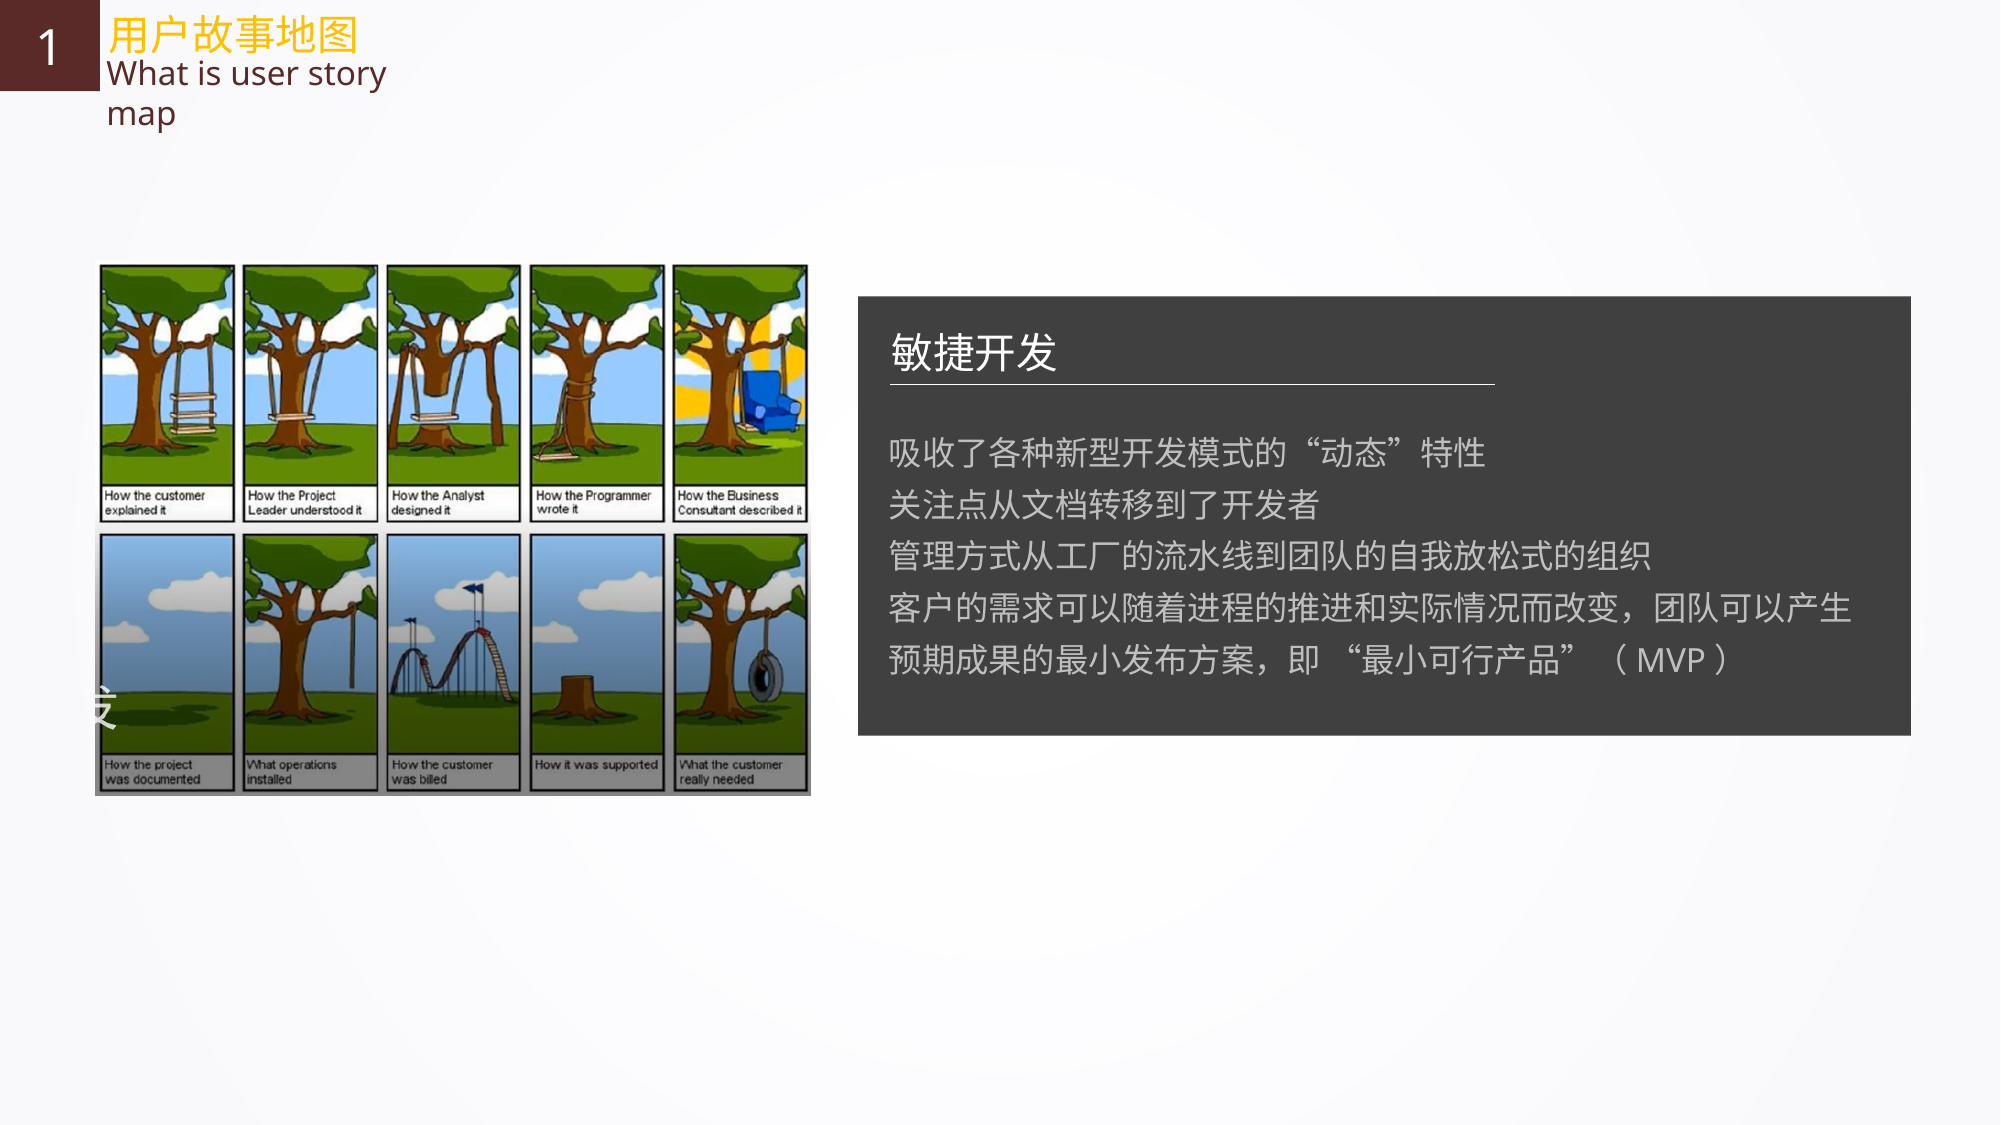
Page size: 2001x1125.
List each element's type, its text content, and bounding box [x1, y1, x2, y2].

text_box [857, 295, 1912, 737]
text_box 用户故事地图 [93, 1, 379, 45]
picture [0, 0, 2001, 1125]
text_box 吸收了各种新型开发模式的“动态”特性 关注点从文档转移到了开发者 管理方式从工厂的流水线到团队的自我放松式的组织 客户的需求可以随着进程的推进和实际情况而改变，团队可以产生预期成果的最小发布方案，即 “最小可行产品”（MVP） [874, 412, 1872, 687]
text_box 敏捷开发 [876, 319, 1218, 385]
text_box What is user story map [91, 45, 473, 140]
text_box 1 [0, 0, 101, 92]
